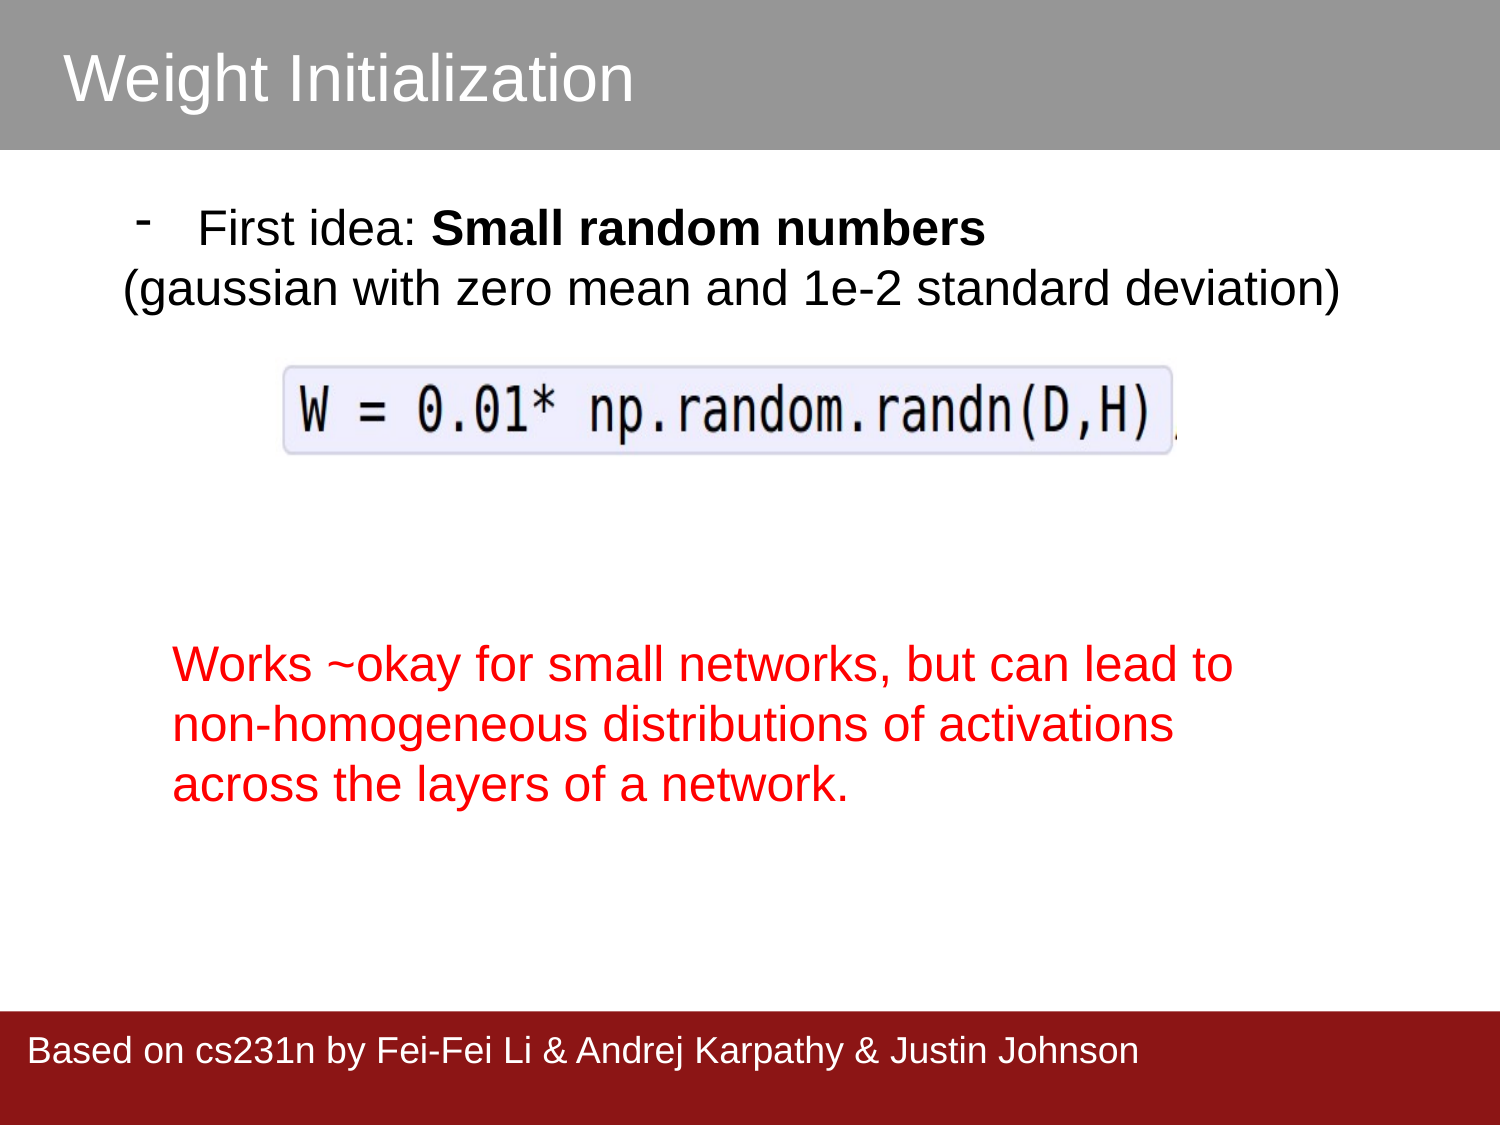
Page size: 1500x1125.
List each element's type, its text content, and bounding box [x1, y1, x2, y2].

text_box First idea: Small random numbers (gaussian with zero mean and 1e-2 standard deviation) [107, 181, 1361, 933]
text_box Works ~okay for small networks, but can lead to non-homogeneous distributions of activations across the layers of a network. [157, 616, 1343, 834]
text_box Weight Initialization [48, 19, 1489, 181]
picture [275, 357, 1177, 457]
